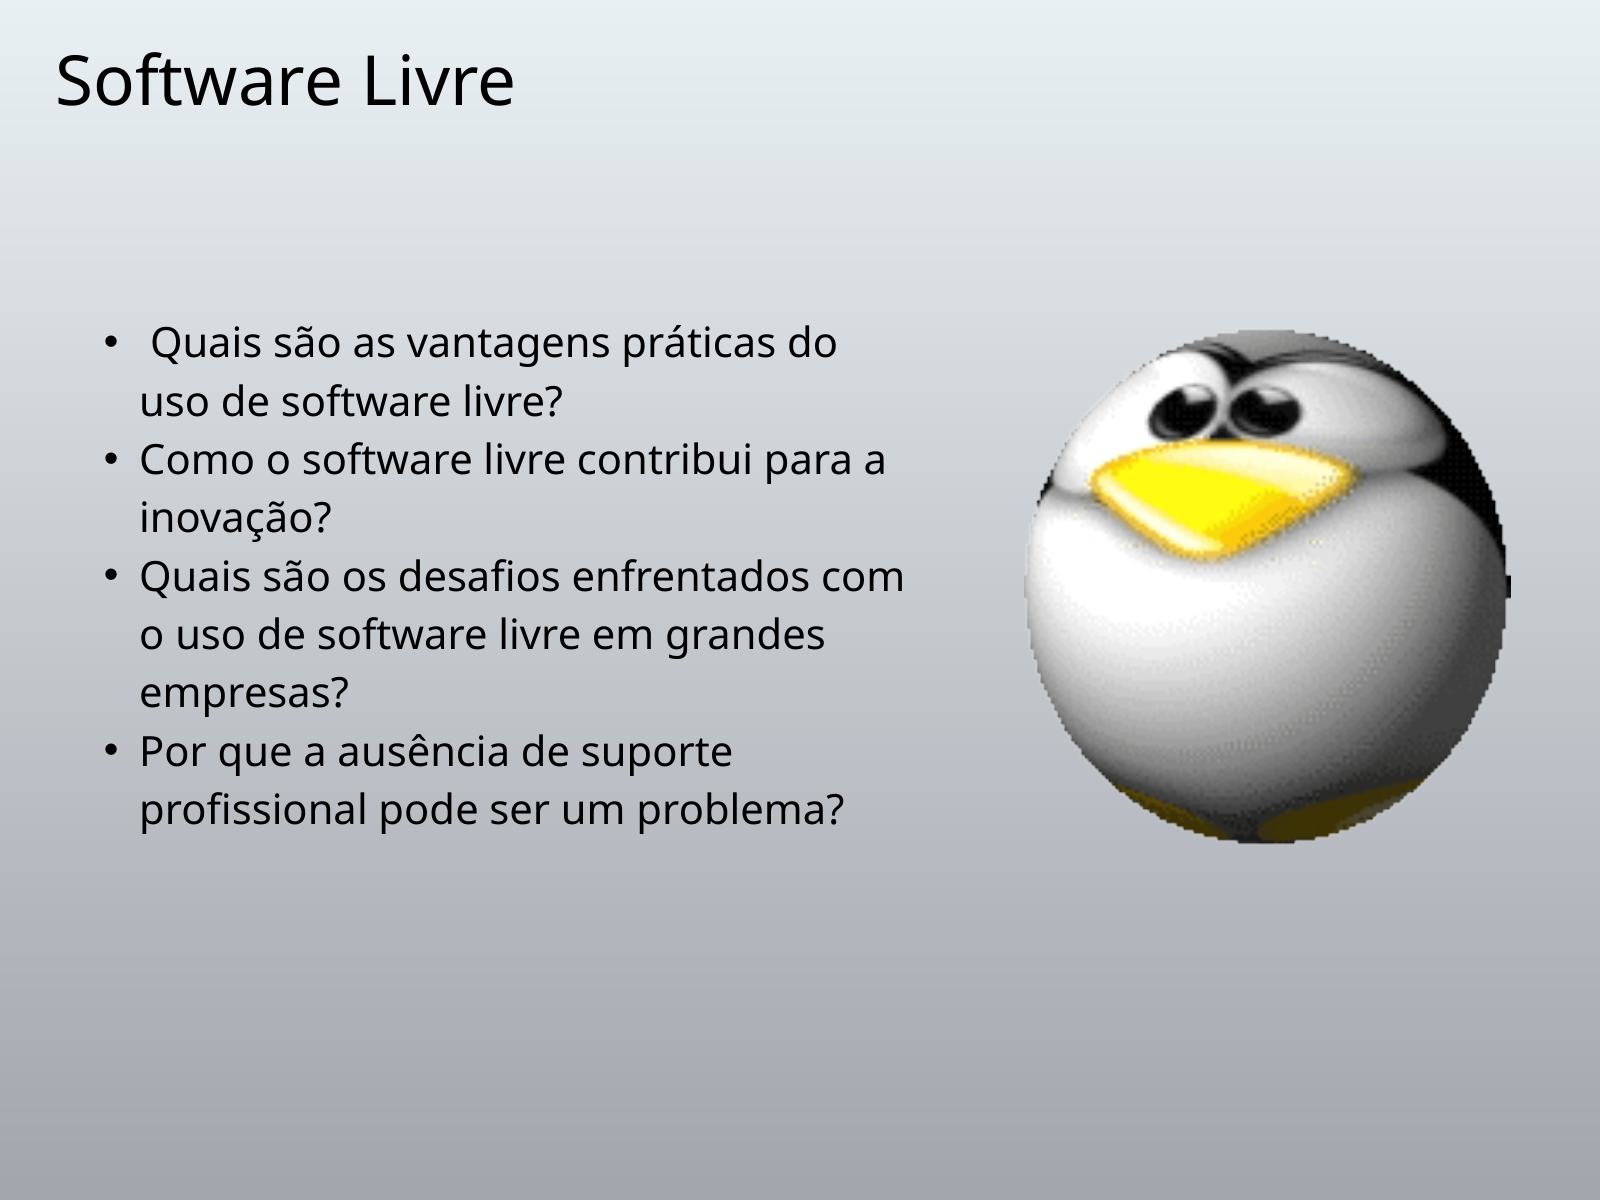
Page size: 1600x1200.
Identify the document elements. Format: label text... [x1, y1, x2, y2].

text_box Quais são as vantagens práticas do uso de software livre? Como o software livre contribui para a inovação? Quais são os desafios enfrentados com o uso de software livre em grandes empresas? Por que a ausência de suporte profissional pode ser um problema? [68, 249, 911, 950]
text_box Software Livre [55, 44, 1151, 120]
picture [1023, 327, 1512, 849]
